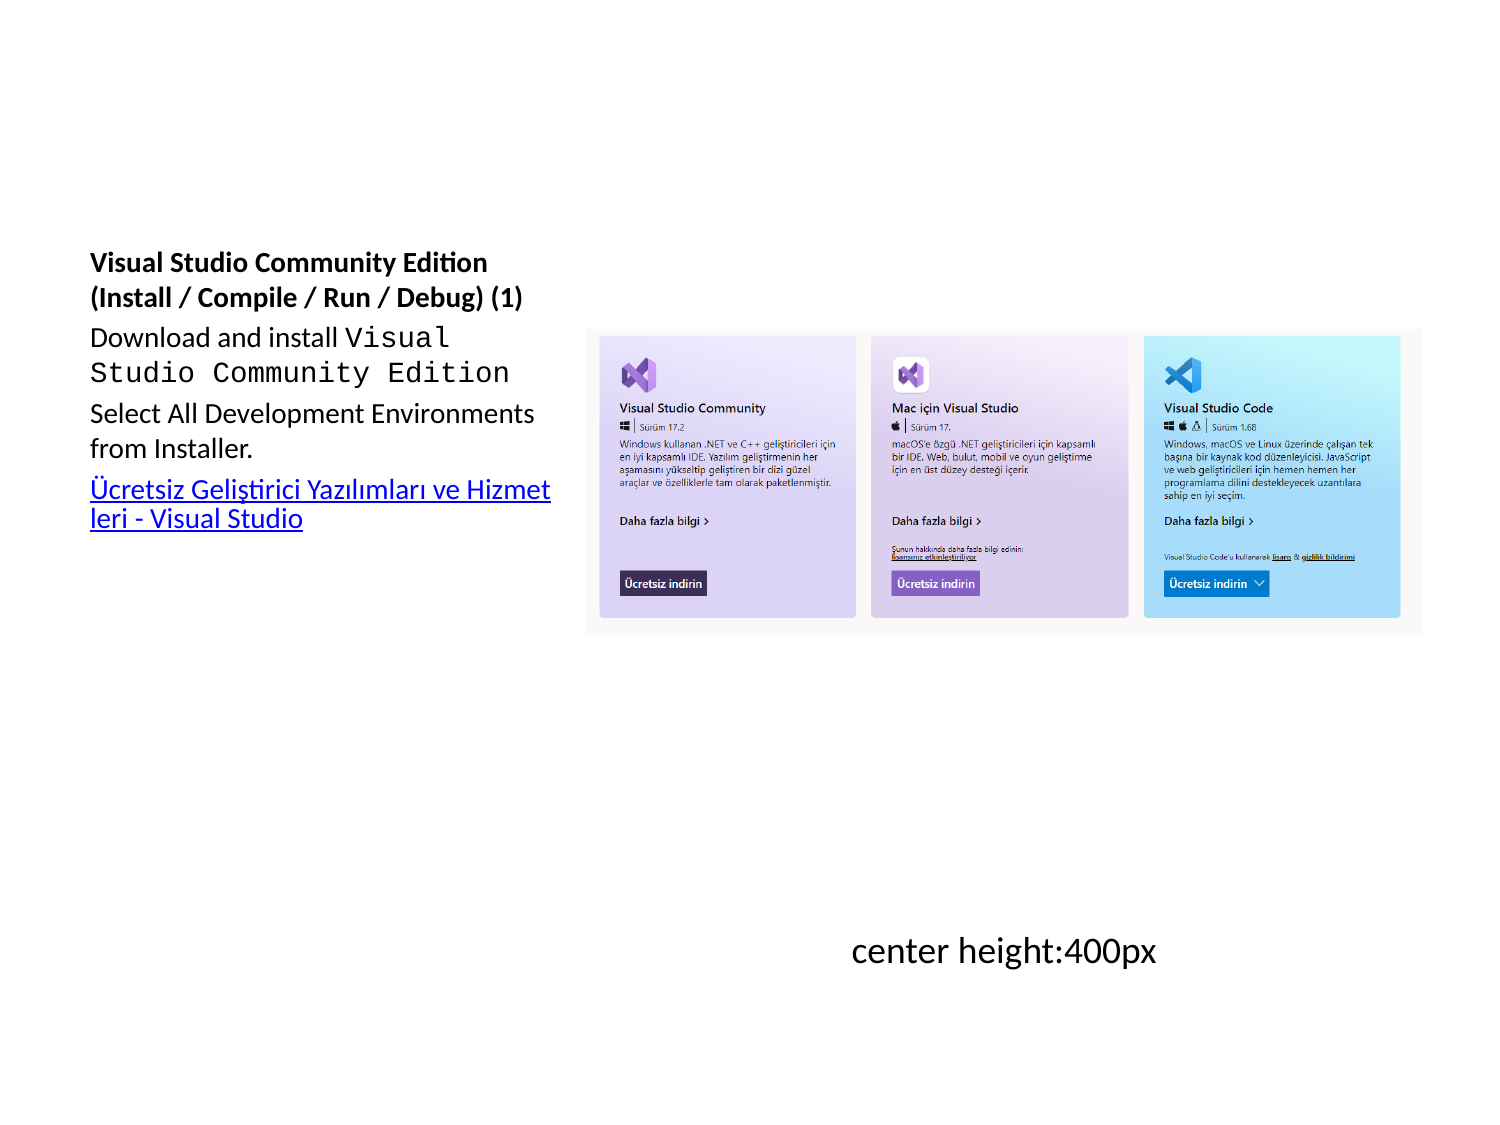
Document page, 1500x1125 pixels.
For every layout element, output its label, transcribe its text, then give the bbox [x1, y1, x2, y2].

list Visual Studio Community Edition (Install / Compile / Run / Debug) (1) Download and install Visual Studio Community Edition Select All Development Environments from Installer. Ücretsiz Geliştirici Yazılımları ve Hizmetleri - Visual Studio [75, 235, 569, 1005]
picture [585, 328, 1424, 636]
text_box center height:400px [585, 918, 1423, 1003]
